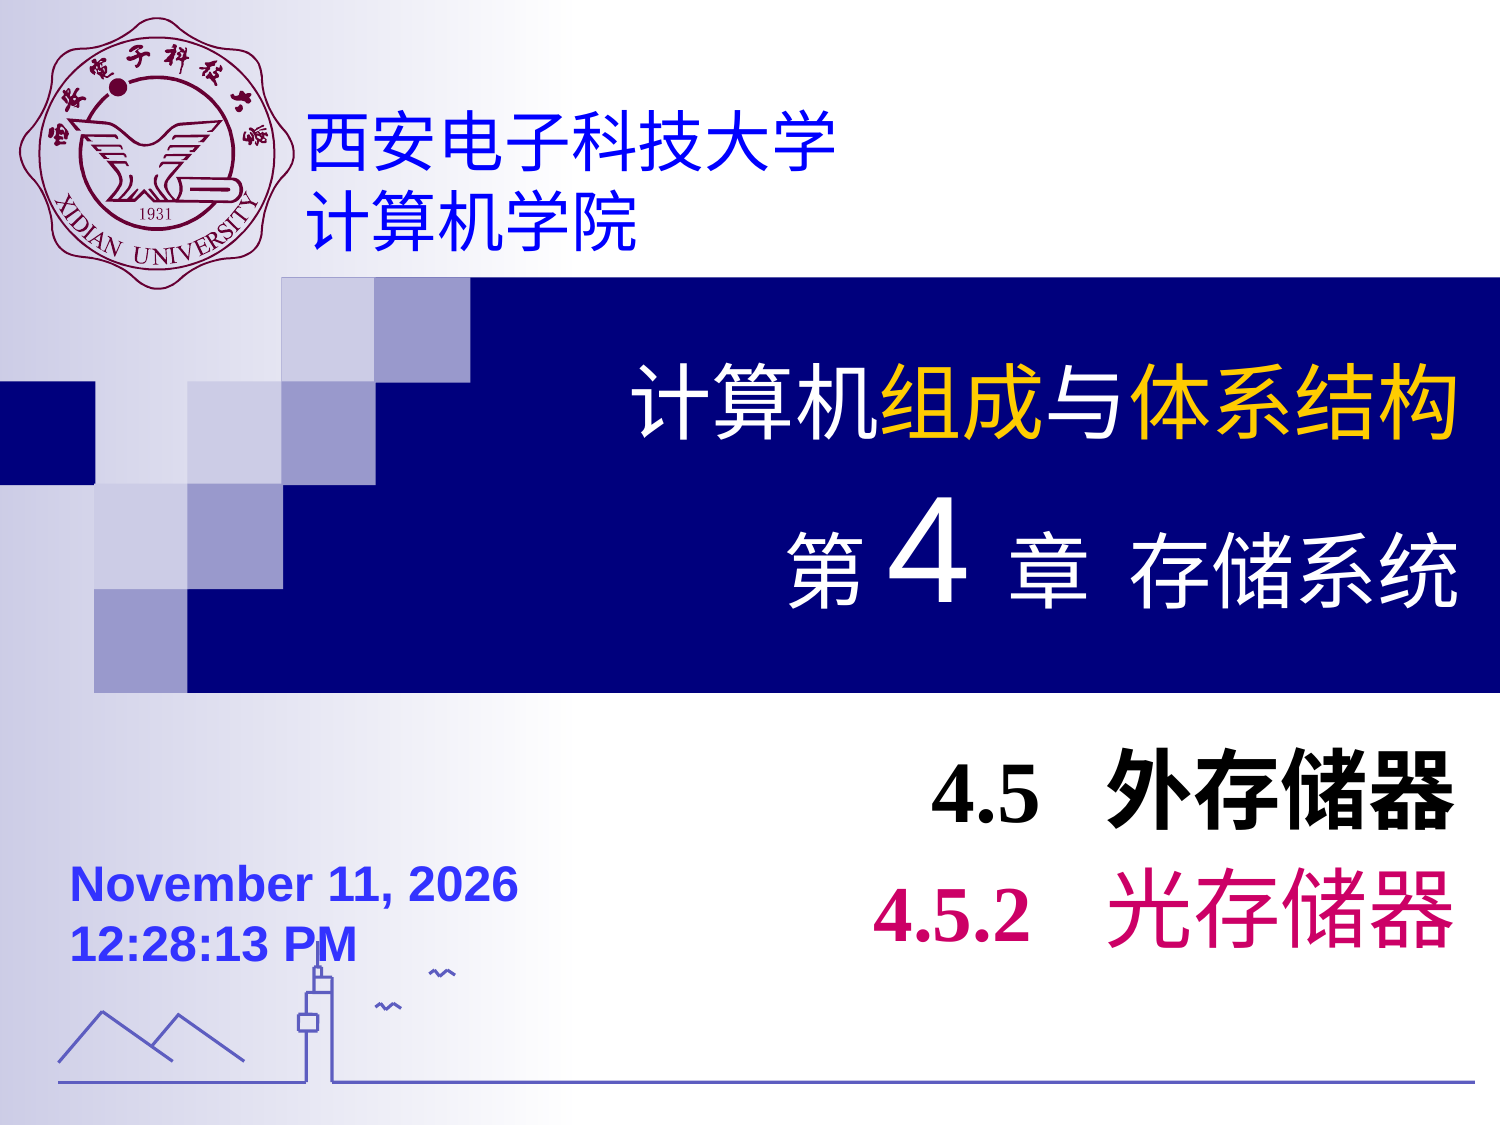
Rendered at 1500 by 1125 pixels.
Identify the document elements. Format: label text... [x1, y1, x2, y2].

subtitle 计算机组成与体系结构 第4章 存储系统 [64, 278, 1477, 705]
text_box 4.5 外存储器 [324, 727, 1471, 846]
text_box 4.5.2 光存储器 [324, 846, 1471, 977]
